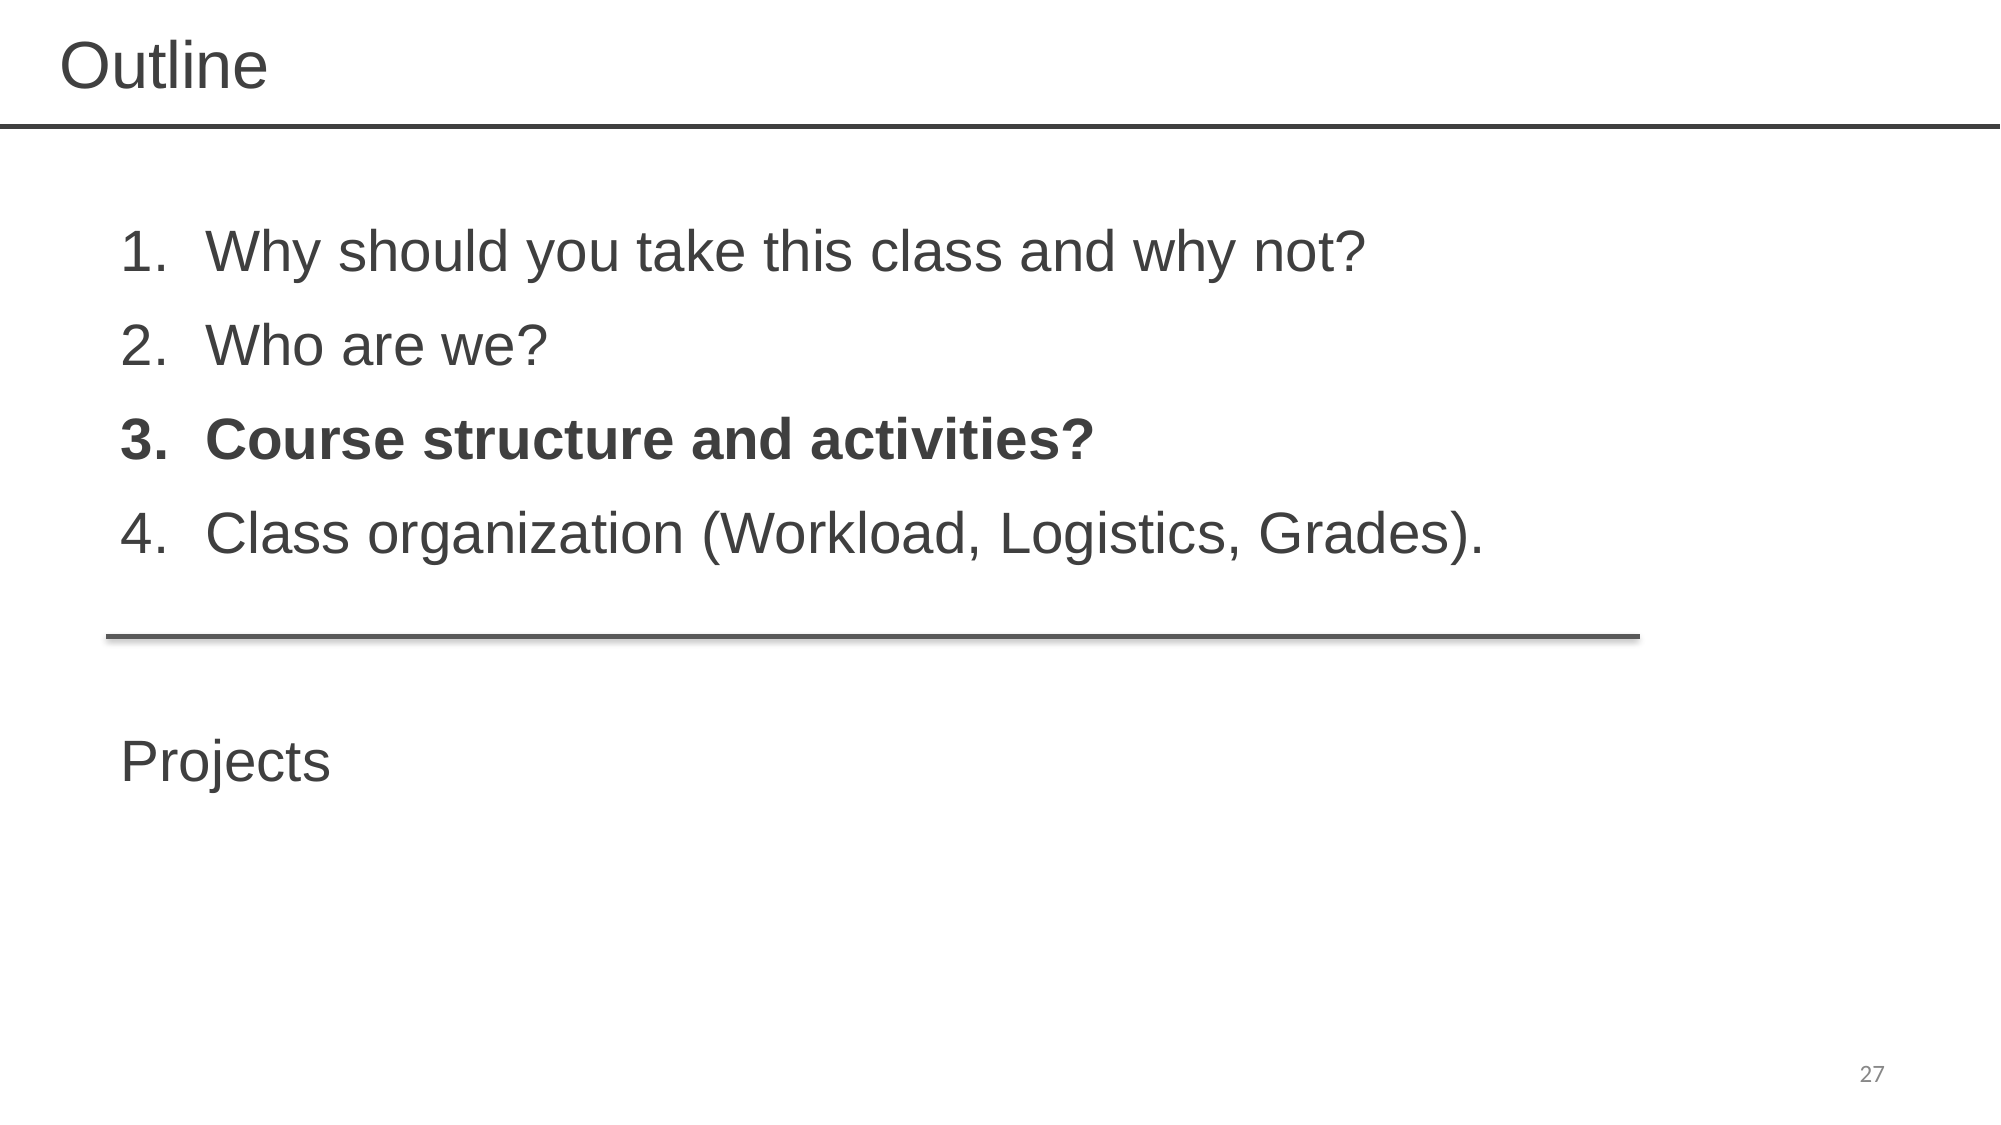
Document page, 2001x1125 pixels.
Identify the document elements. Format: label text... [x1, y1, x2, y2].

slide_number 27 [1433, 1042, 1900, 1103]
list Why should you take this class and why not? Who are we? Course structure and activities? Class organization (Workload, Logistics, Grades). [105, 205, 1831, 1004]
title Outline [44, 14, 1813, 127]
text_box Projects [105, 715, 1109, 801]
